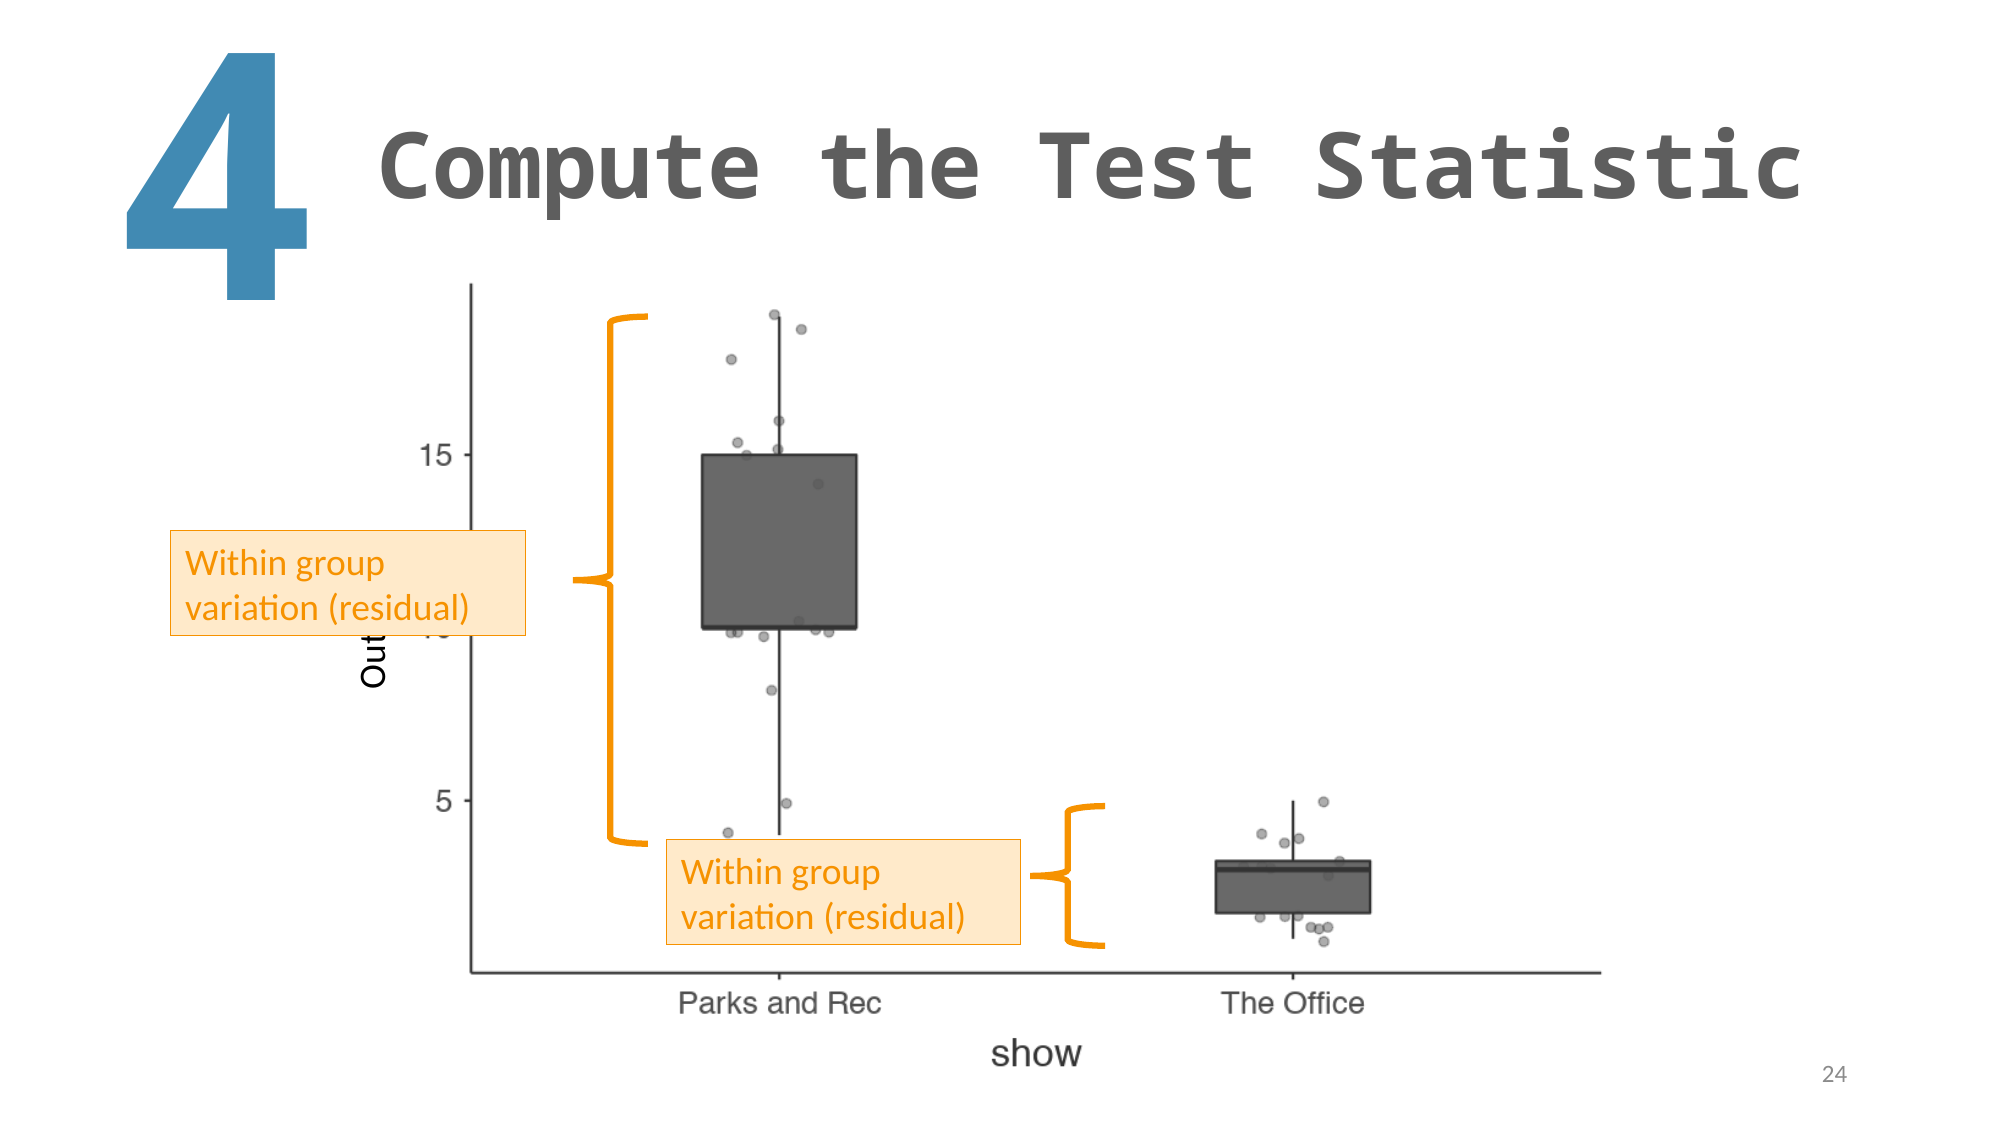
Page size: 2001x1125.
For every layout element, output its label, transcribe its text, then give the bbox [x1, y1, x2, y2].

text_box 4 [98, 0, 336, 378]
slide_number 24 [1638, 1042, 1863, 1103]
picture [329, 247, 1638, 1103]
text_box Within group variation (residual) [170, 530, 329, 636]
title Compute the Test Statistic [362, 59, 1863, 278]
